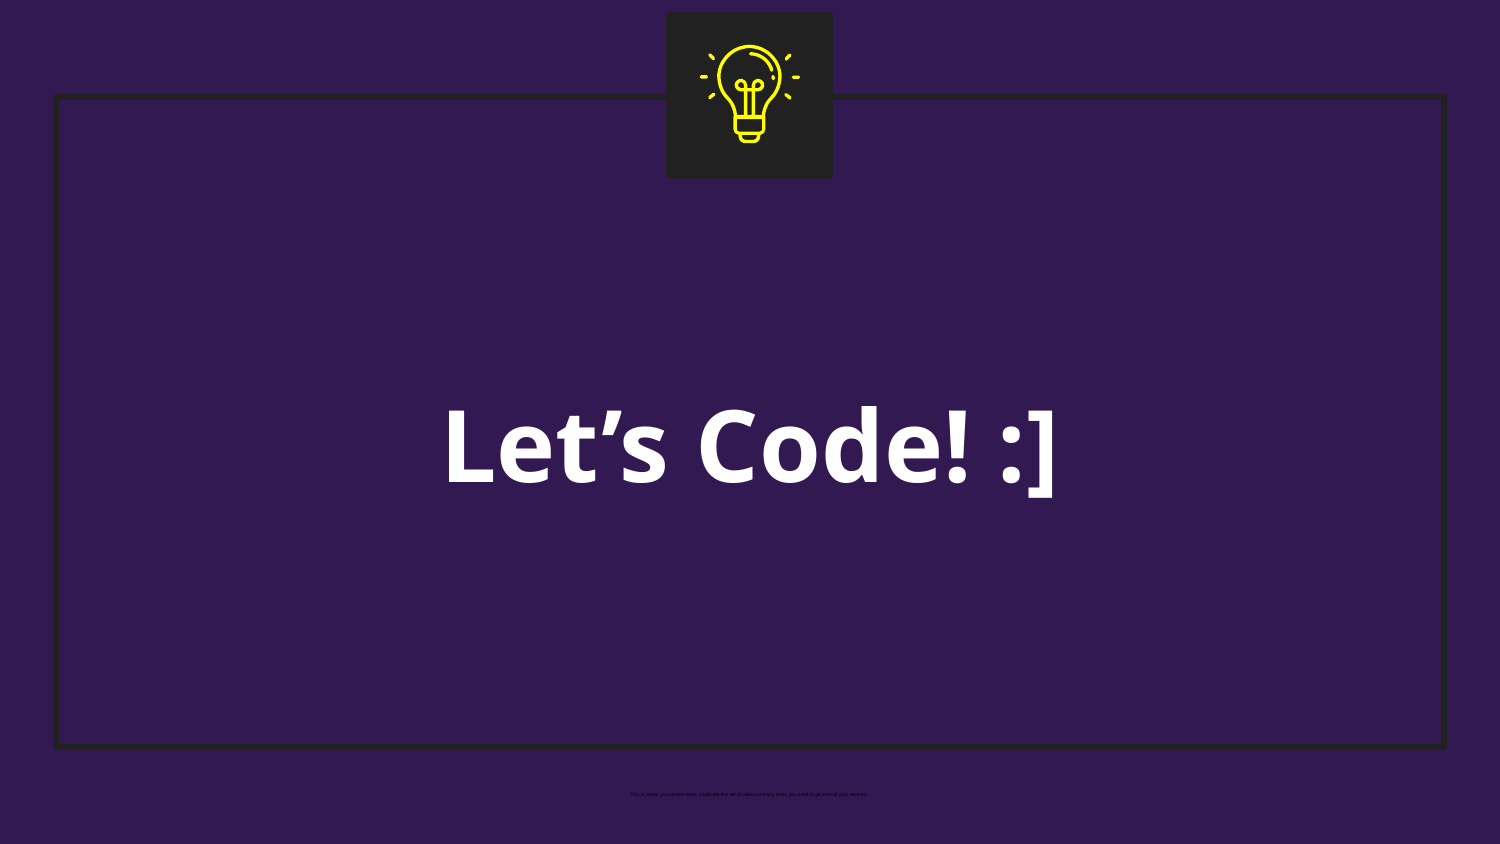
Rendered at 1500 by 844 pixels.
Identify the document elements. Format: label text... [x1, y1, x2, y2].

list This is where you section ends. Duplicate this set of slides as many times you need to go over all your sections. [67, 776, 1433, 813]
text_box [699, 44, 801, 144]
title Let’s Code! :] [67, 227, 1433, 658]
